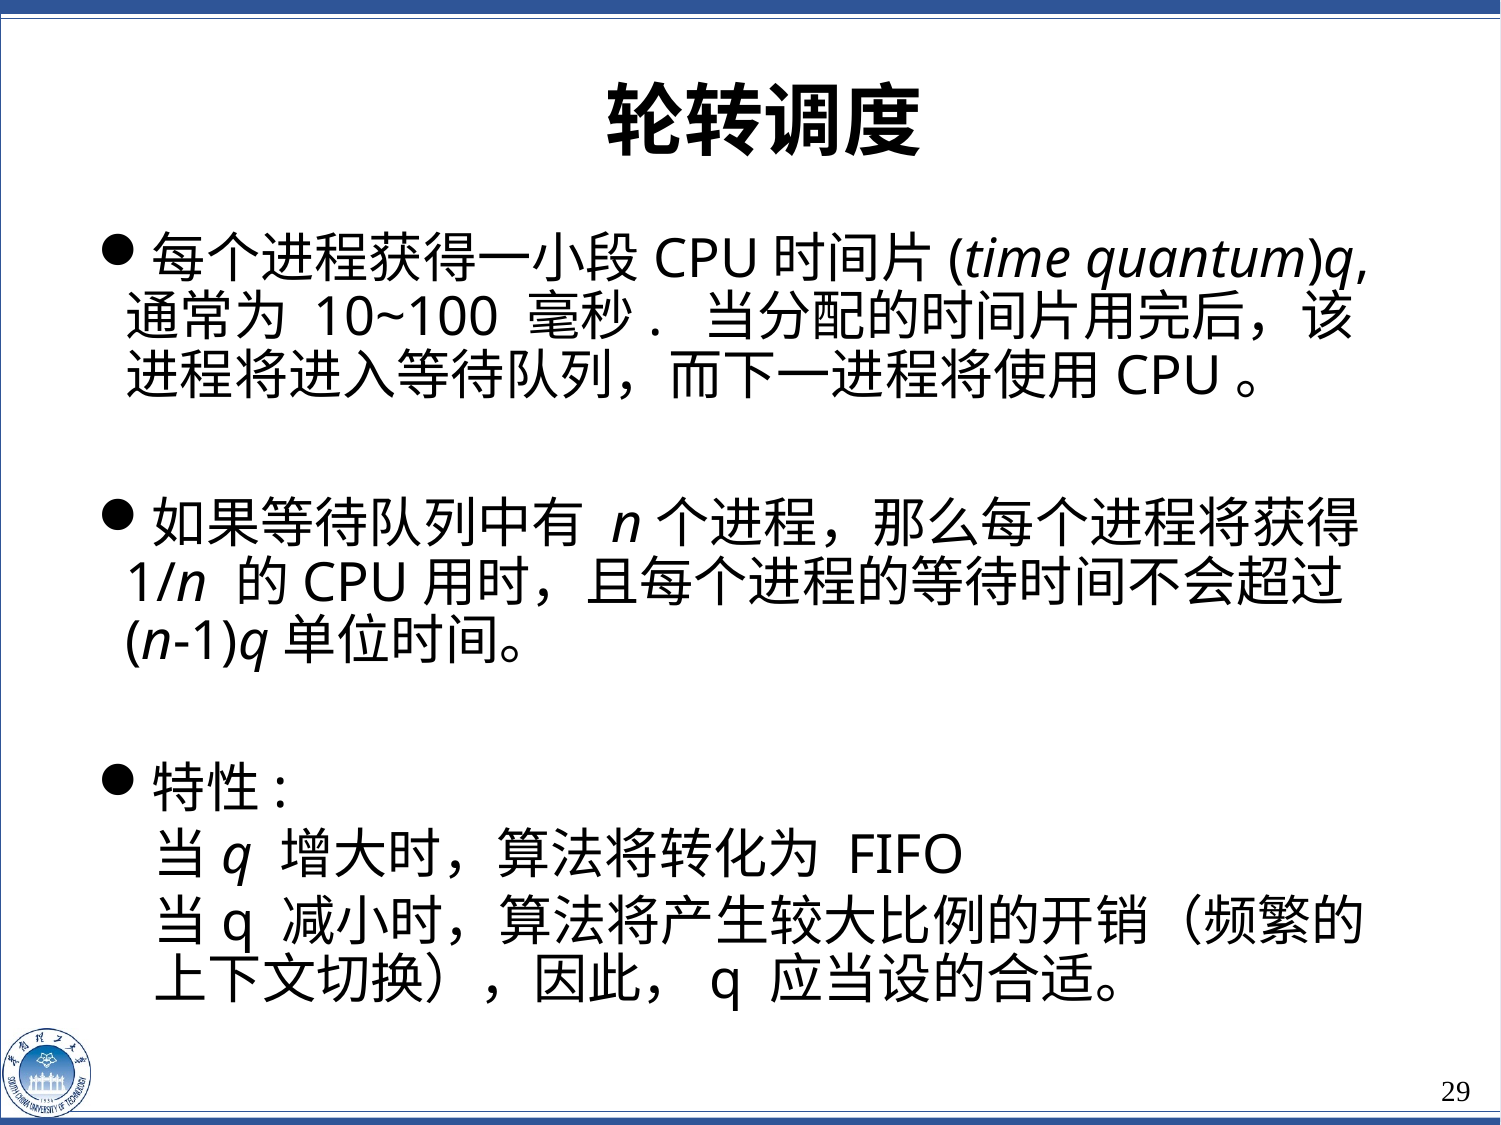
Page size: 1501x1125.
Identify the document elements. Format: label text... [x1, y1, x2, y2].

picture [2, 1028, 91, 1117]
text_box 29 [1404, 1064, 1486, 1125]
list 每个进程获得一小段CPU时间片(time quantum)q, 通常为 10~100 毫秒. 当分配的时间片用完后，该进程将进入等待队列，而下一进程将使用CPU。 如果等待队列中有 n个进程，那么每个进程将获得 1/n 的CPU用时，且每个进程的等待时间不会超过 (n-1)q单位时间。 特性: 当q 增大时，算法将转化为 FIFO 当q 减小时，算法将产生较大比例的开销（频繁的上下文切换），因此，q 应当设的合适。 [82, 223, 1405, 1037]
title 轮转调度 [117, 14, 1411, 233]
